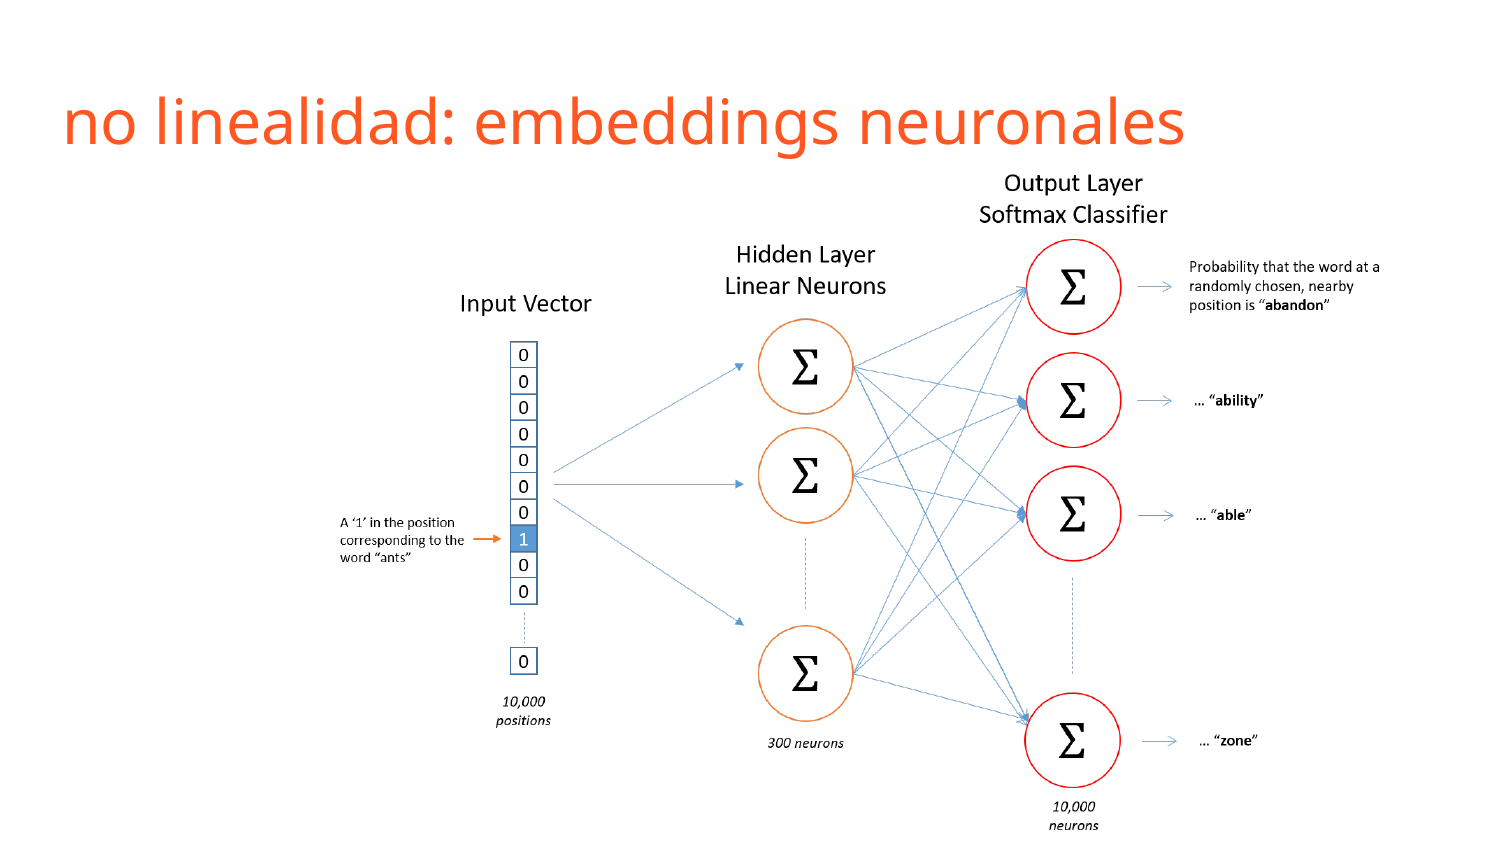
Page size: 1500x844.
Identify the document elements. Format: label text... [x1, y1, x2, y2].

picture [328, 158, 1426, 844]
title no linealidad: embeddings neuronales [62, 67, 1460, 173]
